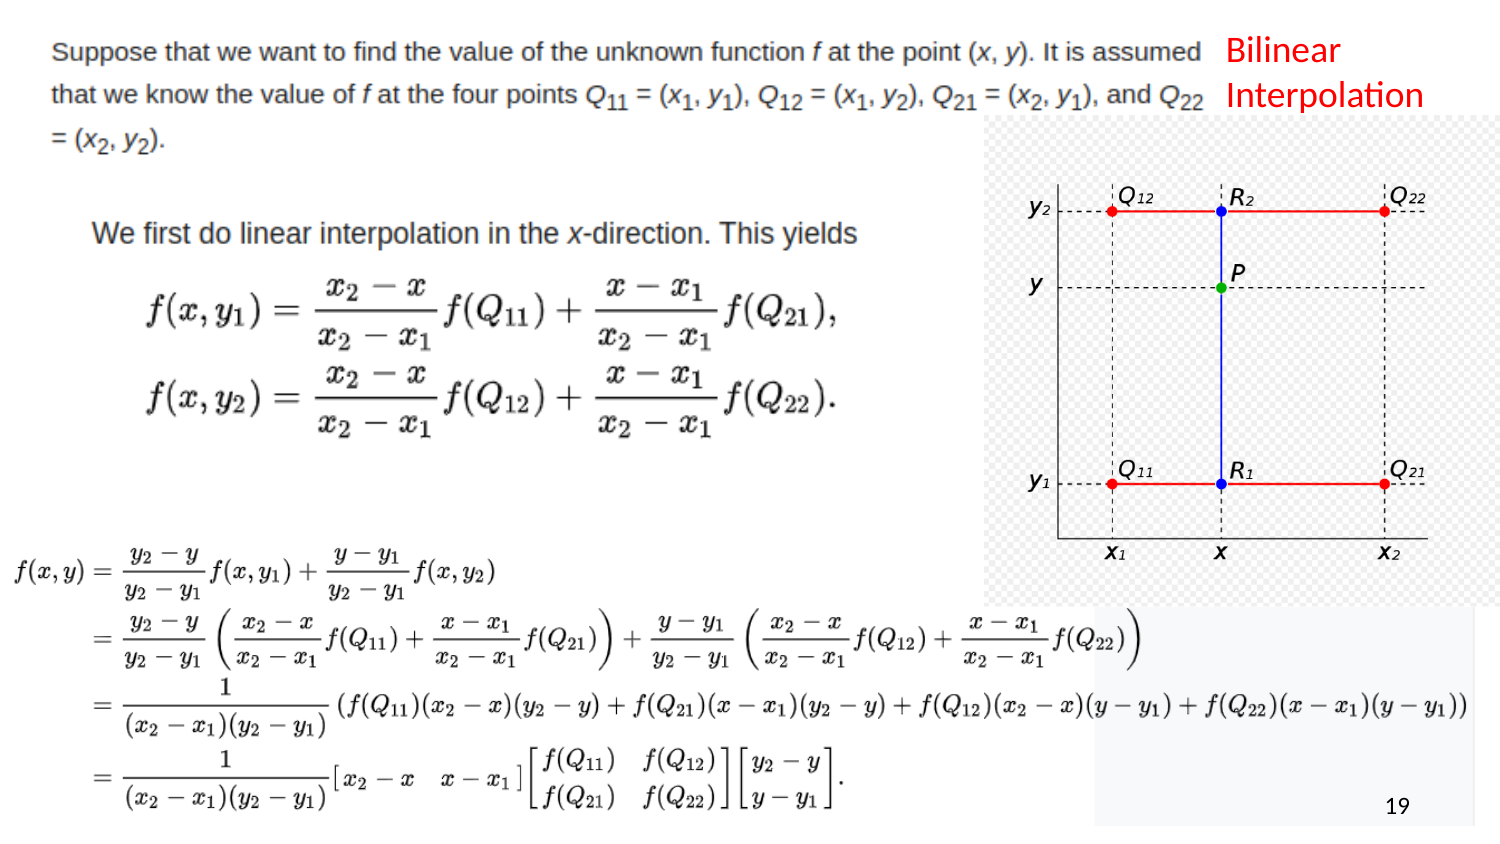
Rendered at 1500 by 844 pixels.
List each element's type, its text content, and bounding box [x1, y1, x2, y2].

text_box Bilinear Interpolation [1210, 9, 1467, 113]
picture [76, 207, 942, 451]
picture [0, 24, 1500, 827]
